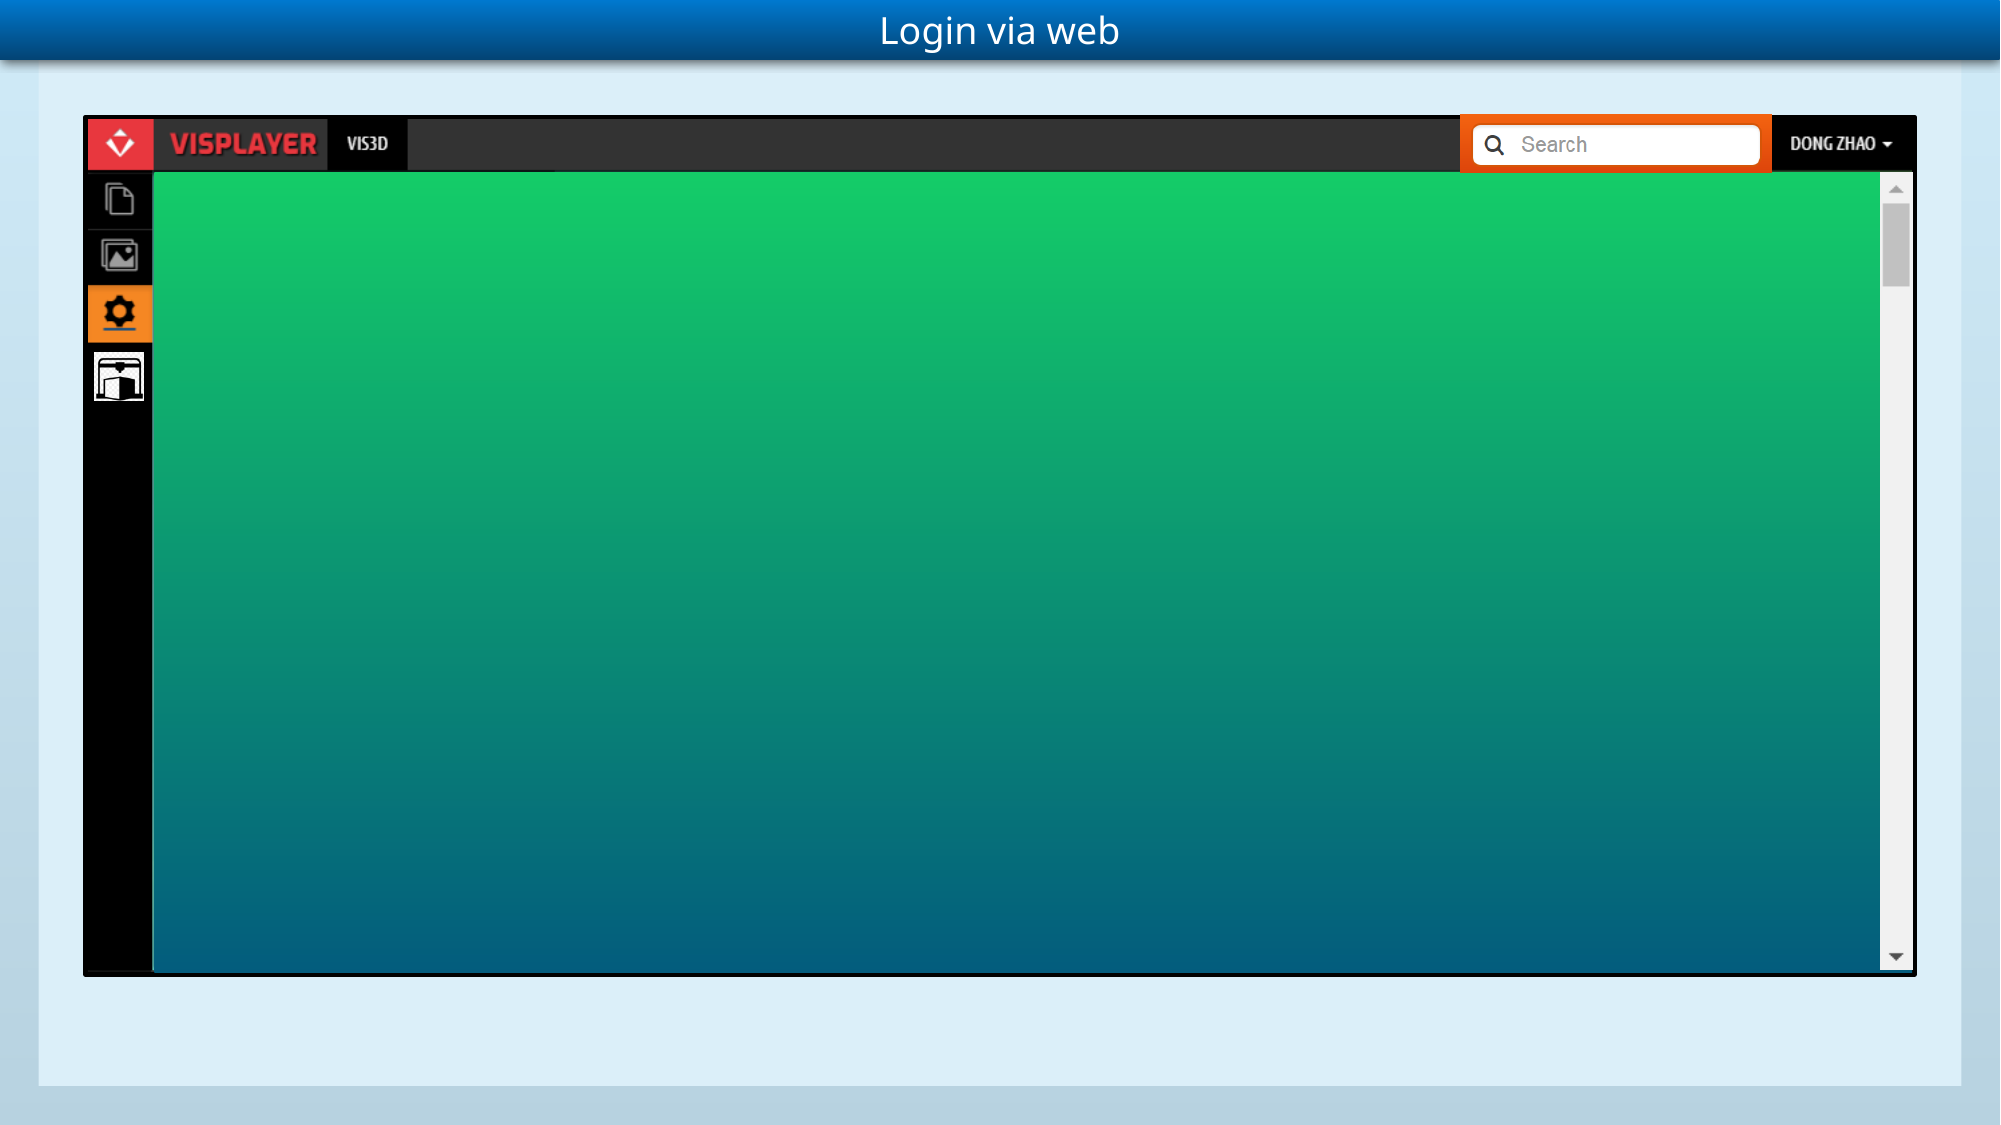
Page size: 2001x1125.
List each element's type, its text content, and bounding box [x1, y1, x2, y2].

text_box Login via web [0, 0, 2000, 60]
picture [1460, 114, 1772, 173]
picture [1880, 172, 1913, 969]
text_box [87, 118, 1913, 973]
picture [94, 352, 144, 401]
